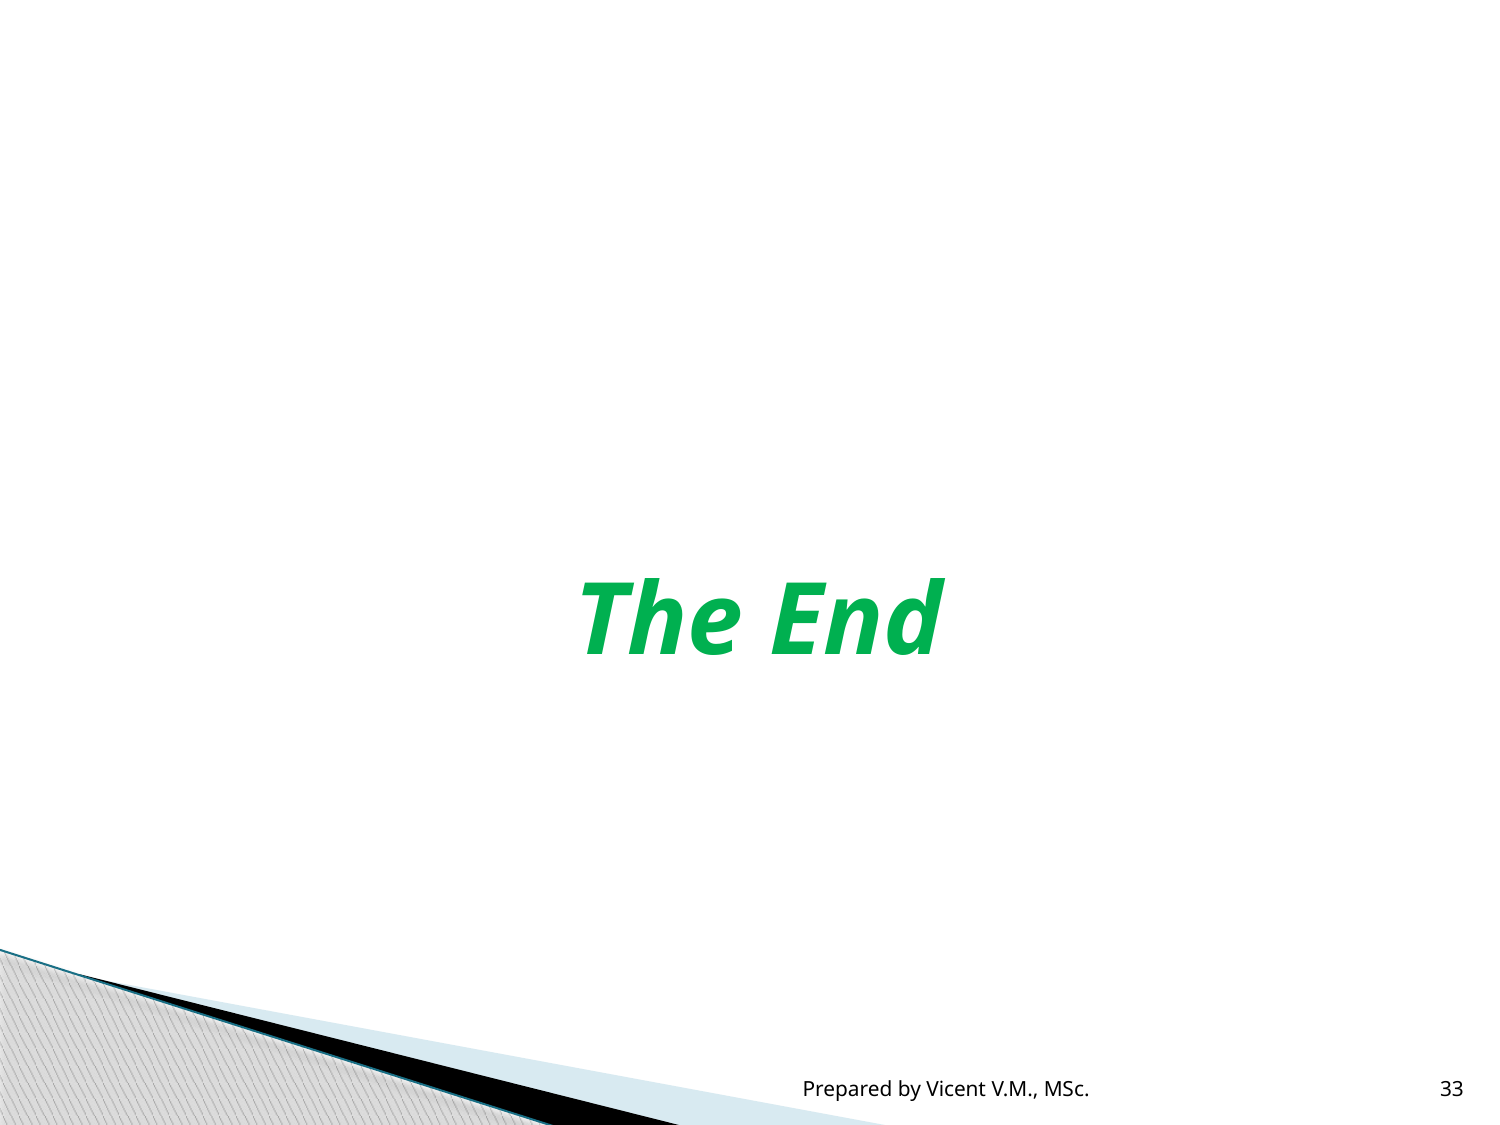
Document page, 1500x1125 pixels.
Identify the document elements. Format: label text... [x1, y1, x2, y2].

slide_number 33 [1418, 1051, 1479, 1112]
list The End [75, 243, 1425, 986]
footer Prepared by Vicent V.M., MSc. [718, 1051, 1105, 1112]
